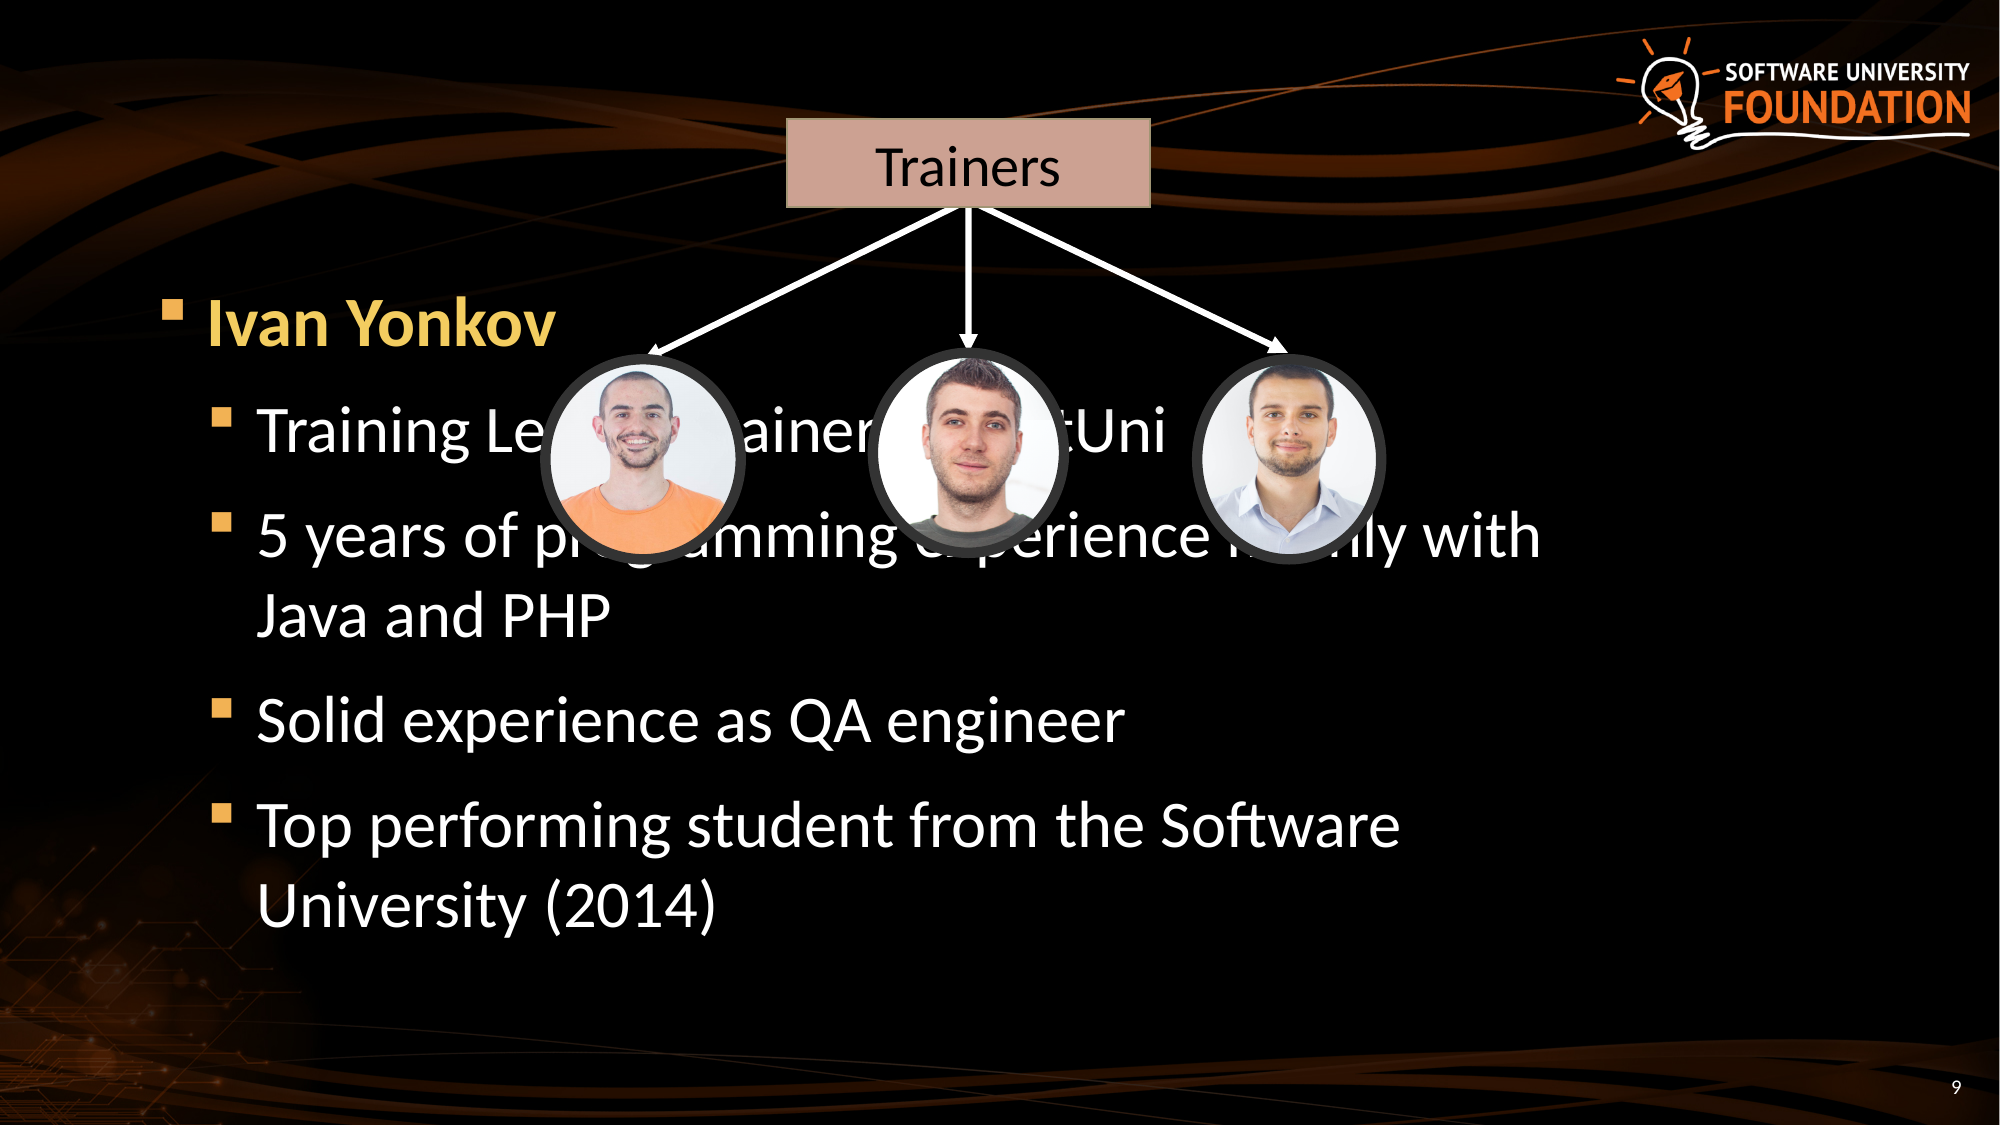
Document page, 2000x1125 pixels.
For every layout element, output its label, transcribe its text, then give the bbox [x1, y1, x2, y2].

slide_number 9 [1897, 1070, 1968, 1103]
list Ivan Yonkov Training Lead & Trainer @ SoftUni 5 years of programming experience mainly with Java and PHP Solid experience as QA engineer Top performing student from the Software University (2014) [138, 261, 1608, 1087]
picture [0, 0, 2000, 1125]
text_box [643, 199, 969, 361]
text_box Trainers [786, 118, 1151, 199]
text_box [969, 199, 1288, 353]
